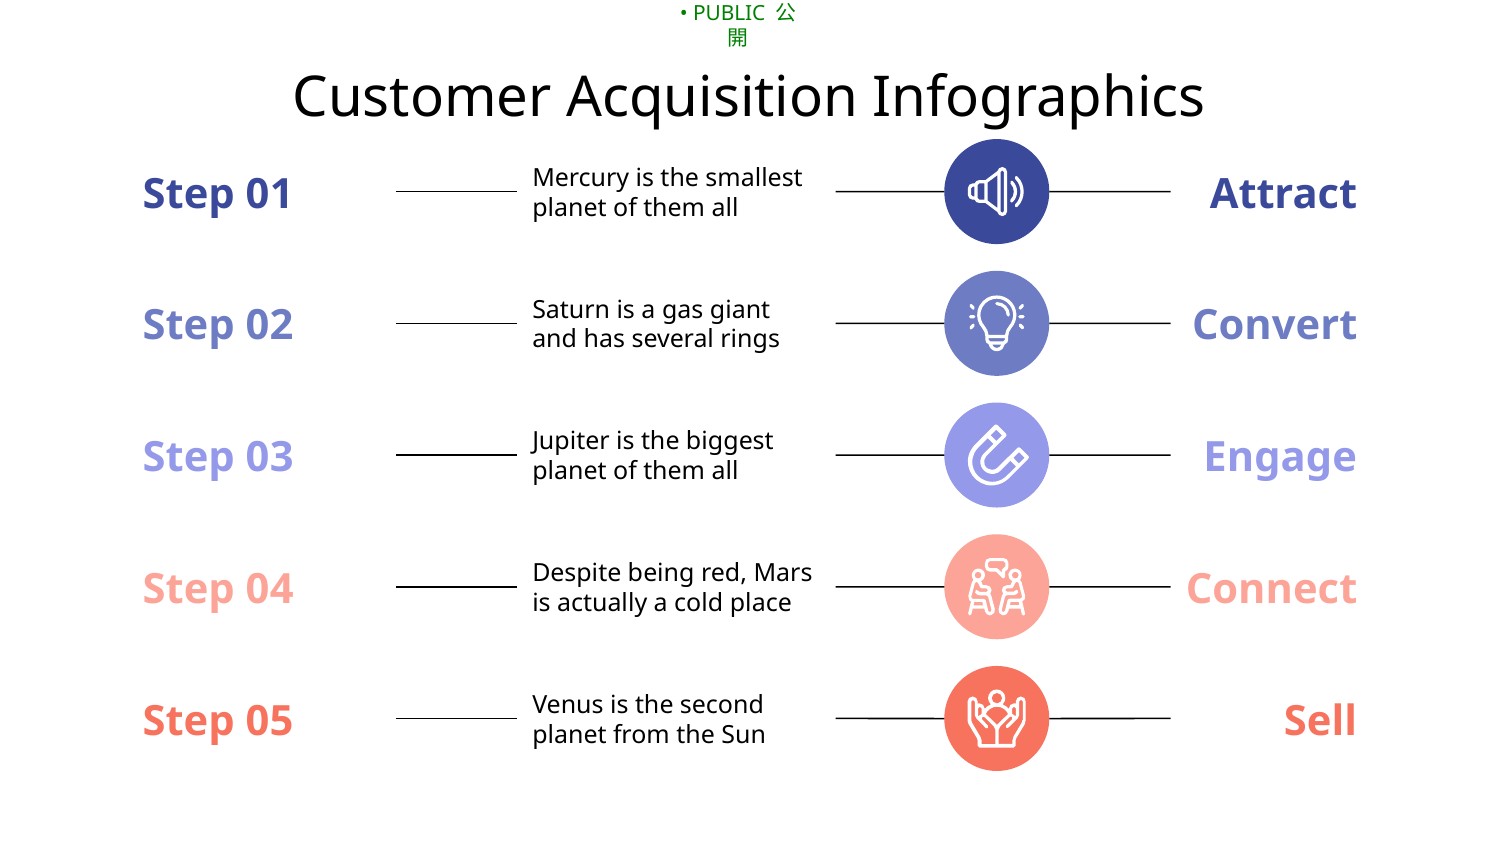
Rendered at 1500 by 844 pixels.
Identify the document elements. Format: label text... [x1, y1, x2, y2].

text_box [127, 402, 1373, 508]
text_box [127, 534, 1373, 640]
title Customer Acquisition Infographics [73, 67, 1425, 121]
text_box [127, 665, 1373, 772]
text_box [127, 138, 1373, 245]
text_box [127, 270, 1373, 377]
